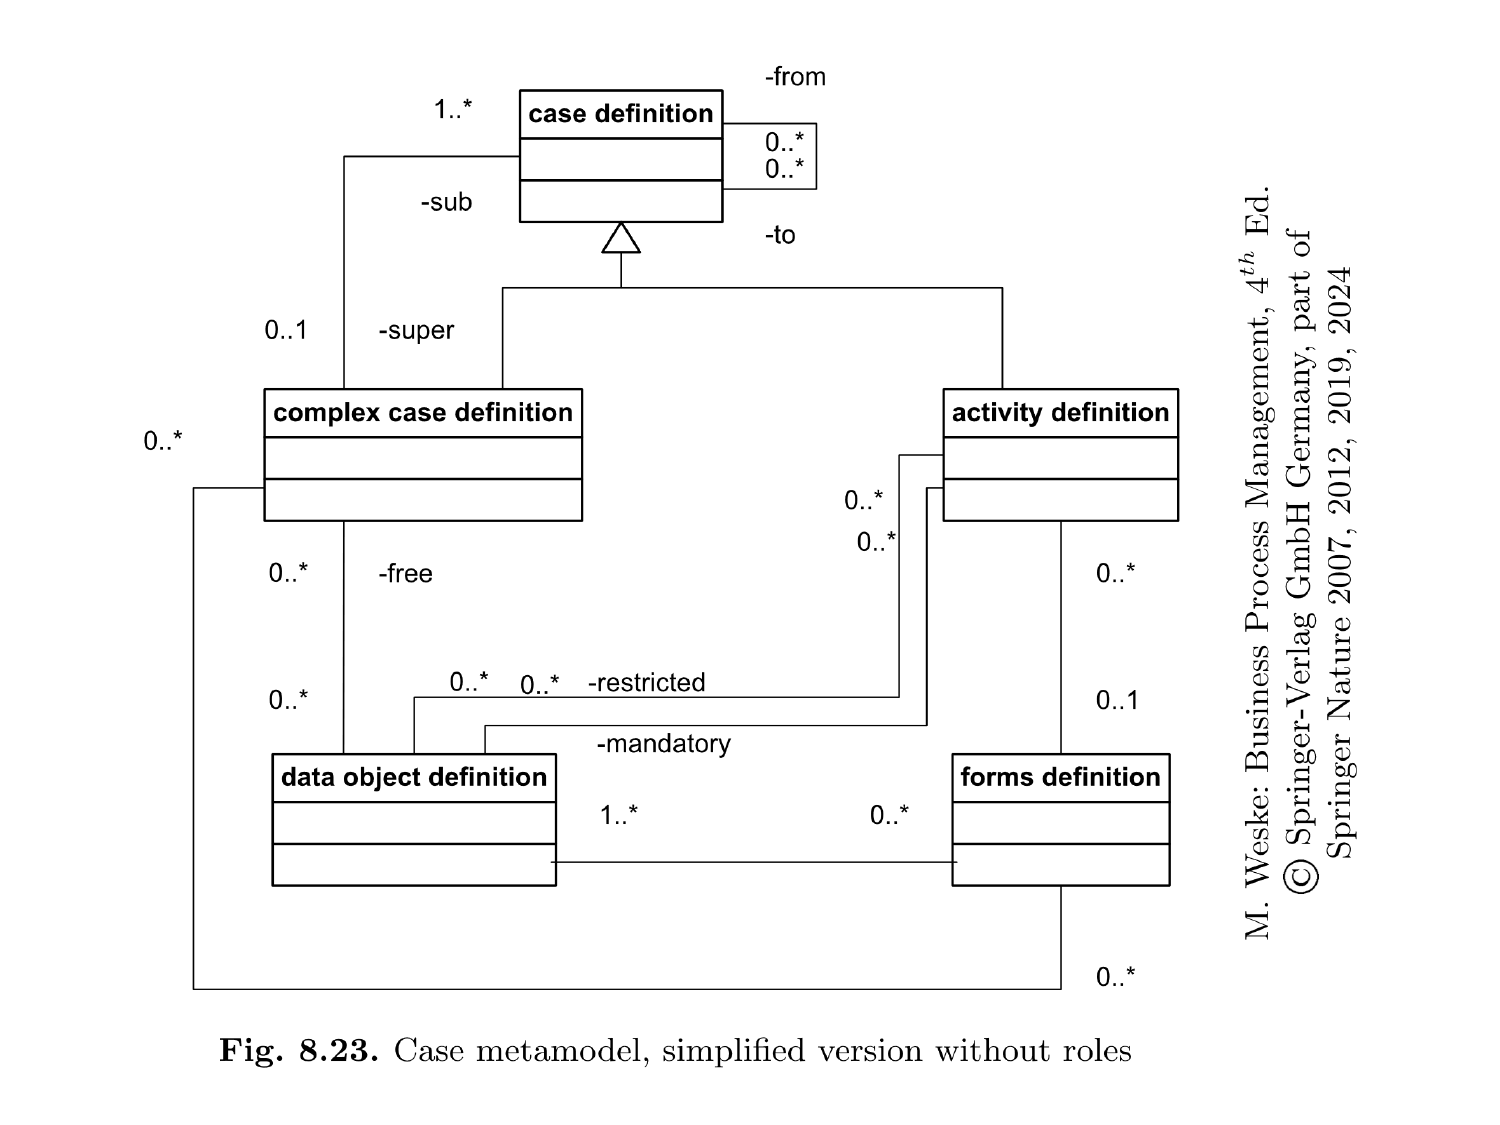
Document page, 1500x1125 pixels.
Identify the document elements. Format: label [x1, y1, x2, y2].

picture [121, 56, 1378, 1069]
